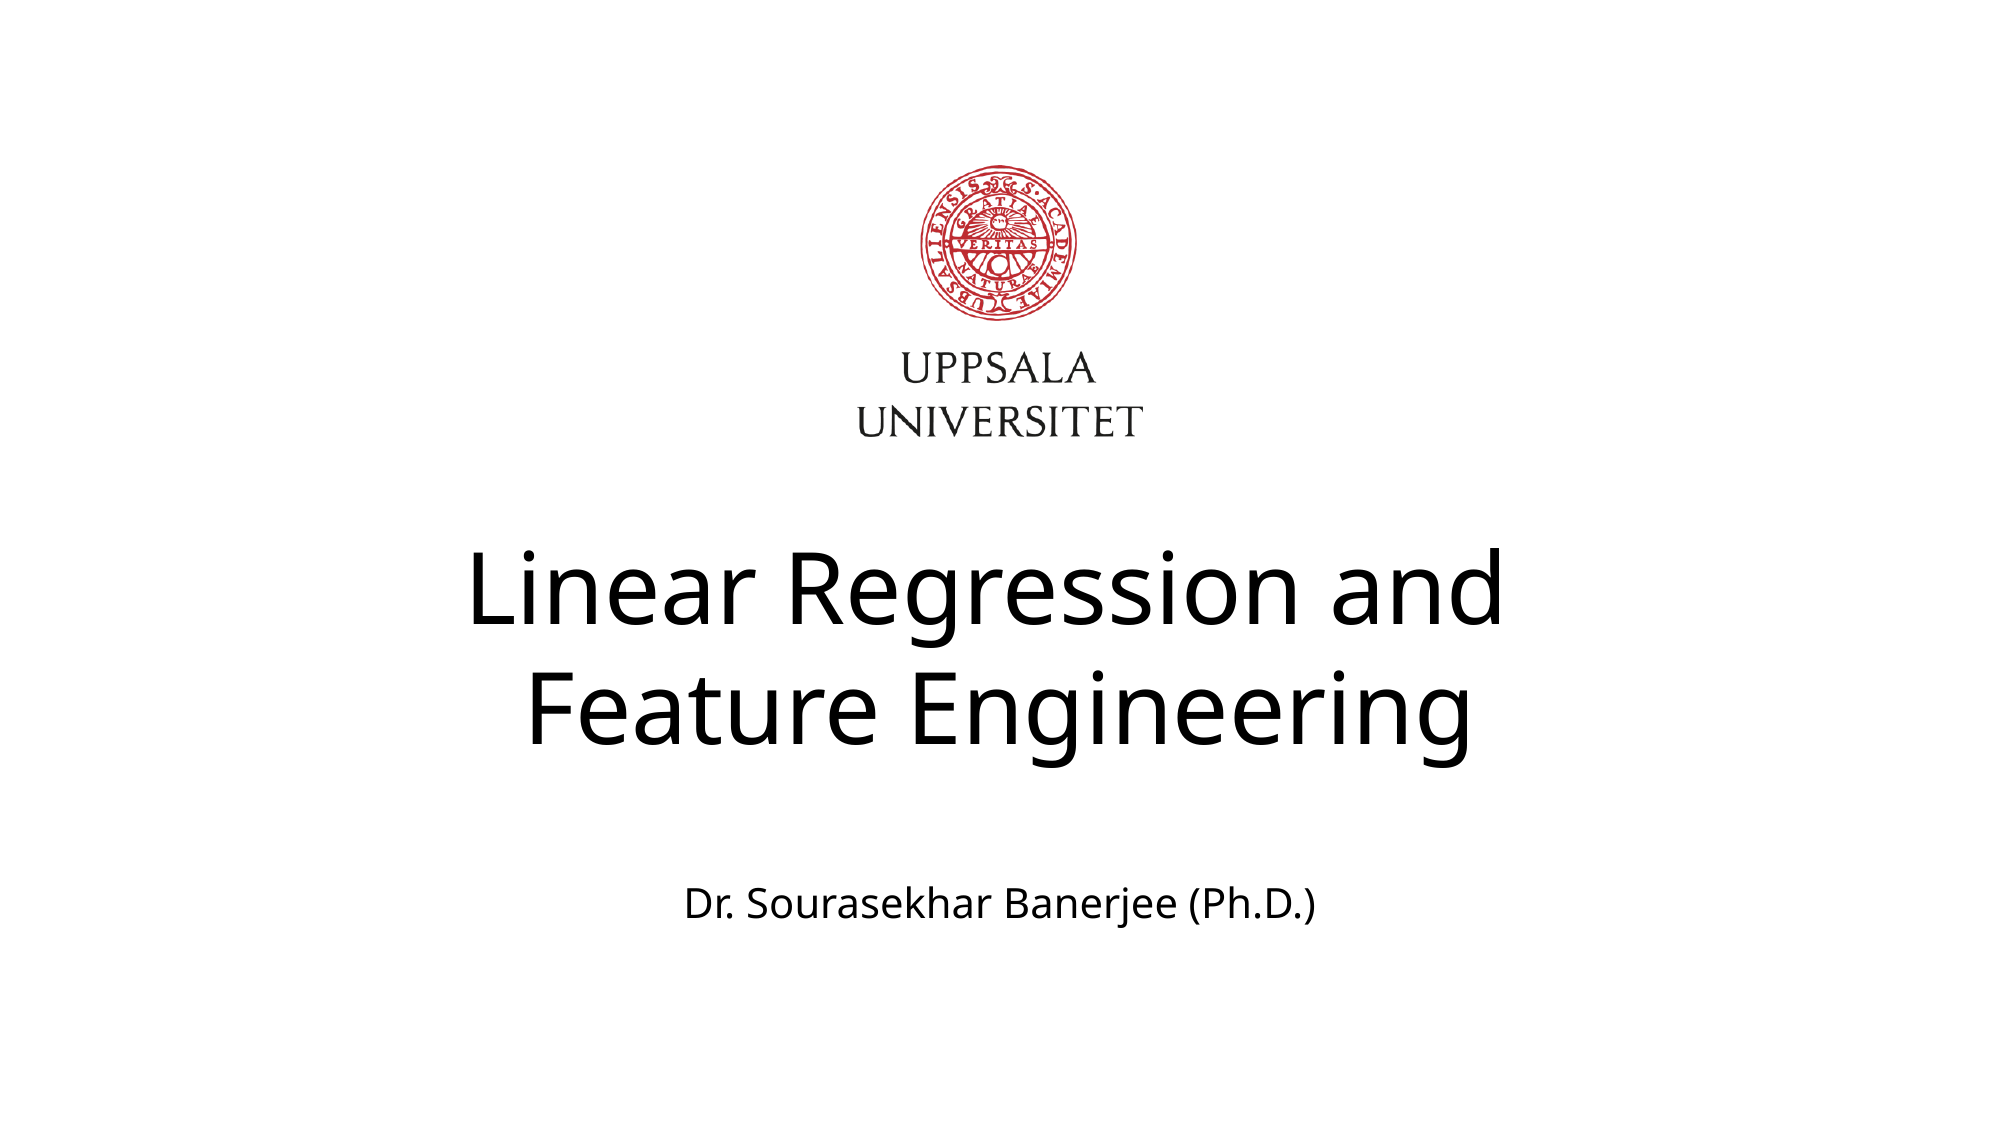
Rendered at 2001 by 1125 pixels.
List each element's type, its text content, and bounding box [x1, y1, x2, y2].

title Linear Regression and Feature Engineering [216, 465, 1784, 814]
picture [857, 165, 1143, 437]
subtitle Dr. Sourasekhar Banerjee (Ph.D.) [349, 875, 1650, 952]
